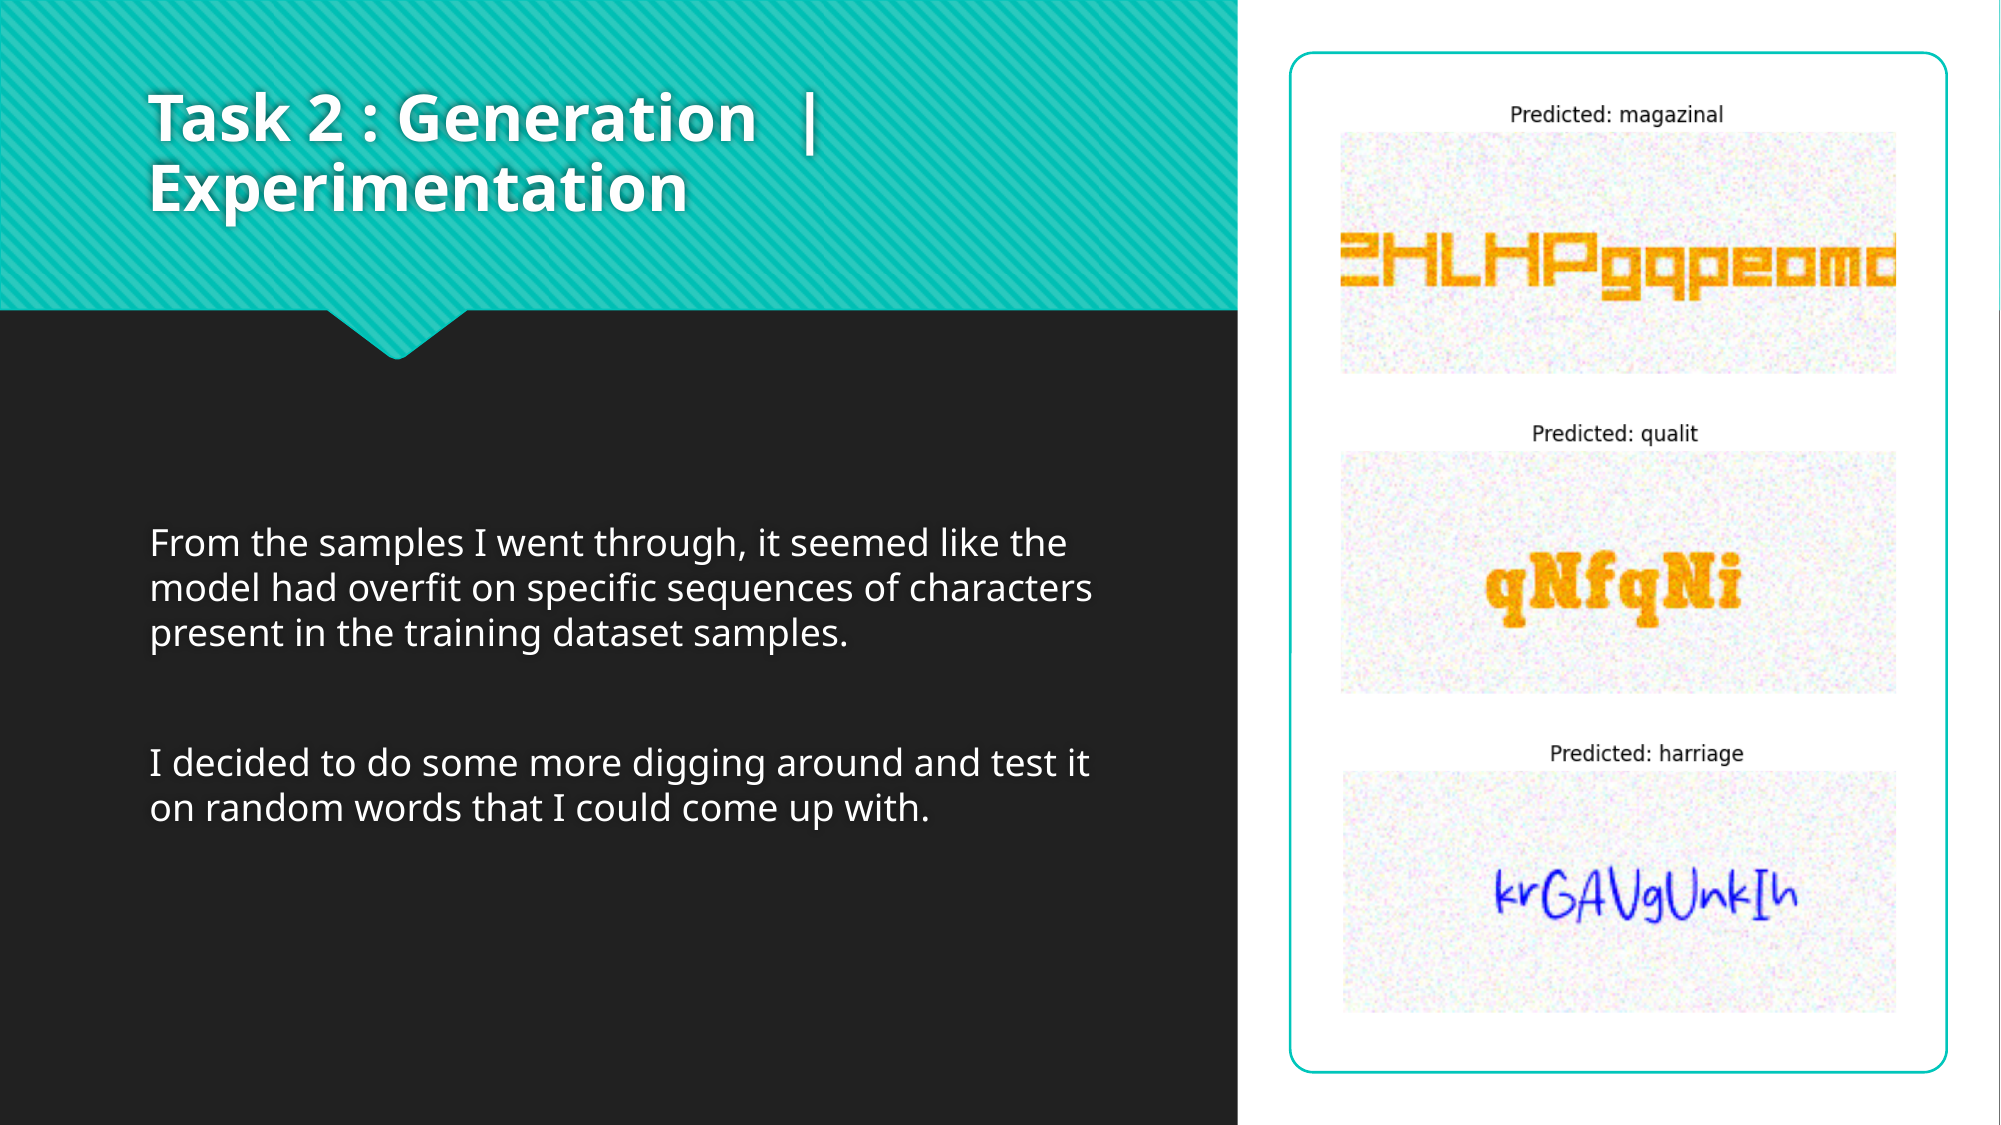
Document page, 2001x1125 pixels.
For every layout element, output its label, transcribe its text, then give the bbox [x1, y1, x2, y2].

list From the samples I went through, it seemed like the model had overfit on specific sequences of characters present in the training dataset samples. I decided to do some more digging around and test it on random words that I could come up with. [134, 385, 1119, 962]
text_box [1288, 51, 1948, 1074]
title Task 2 : Generation | Experimentation [132, 73, 1107, 233]
text_box [1236, 0, 2000, 1125]
picture [1340, 732, 1897, 1026]
picture [1340, 412, 1897, 706]
picture [1340, 93, 1897, 387]
